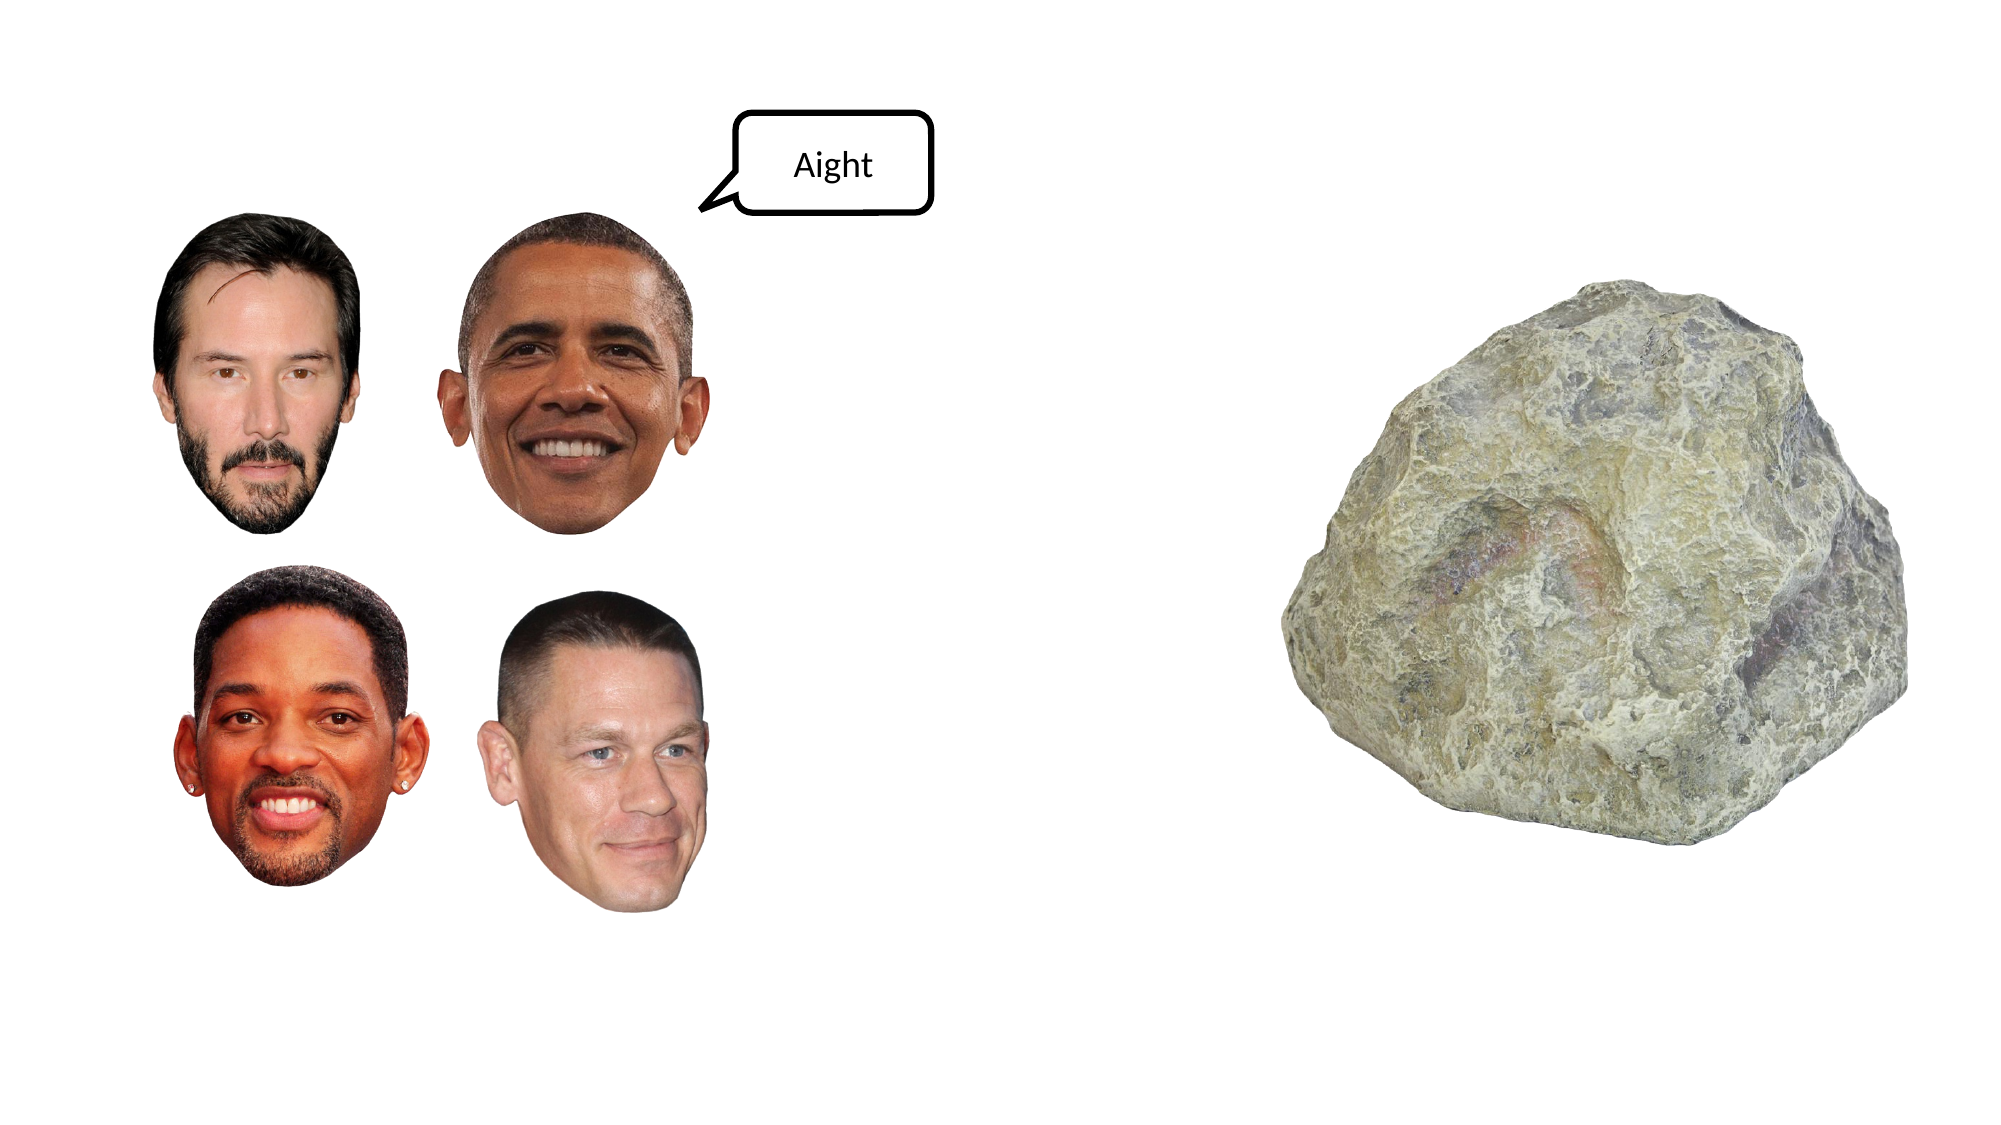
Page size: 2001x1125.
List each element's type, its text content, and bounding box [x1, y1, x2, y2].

picture [476, 590, 710, 913]
picture [1281, 279, 1908, 846]
picture [173, 565, 430, 887]
text_box Aight [699, 111, 933, 214]
picture [152, 212, 361, 535]
picture [437, 212, 710, 535]
